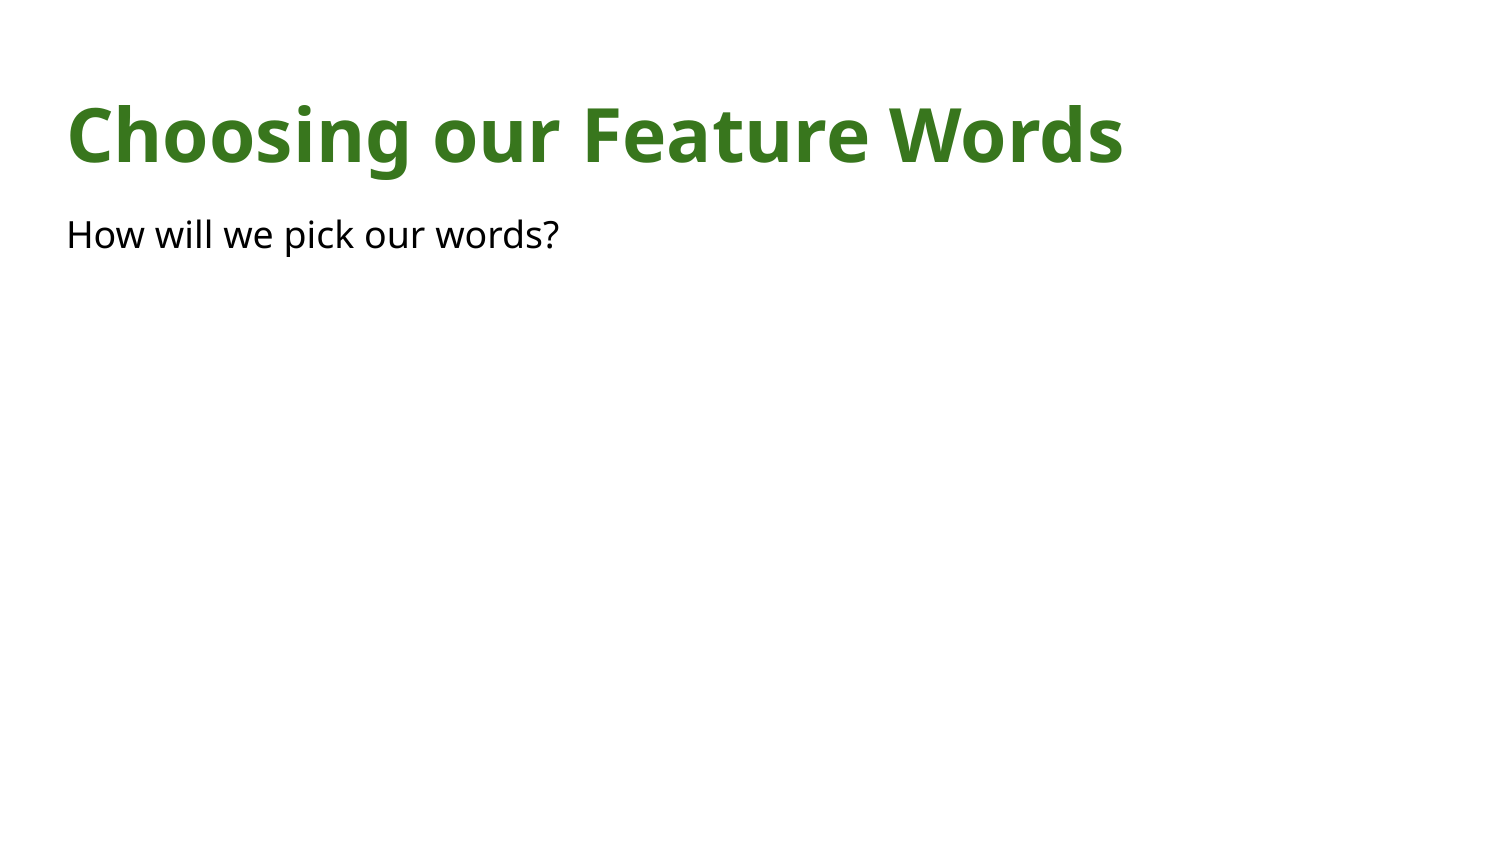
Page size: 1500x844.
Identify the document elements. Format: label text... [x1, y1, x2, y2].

list How will we pick our words? [51, 189, 1449, 750]
title Choosing our Feature Words [51, 72, 1449, 167]
